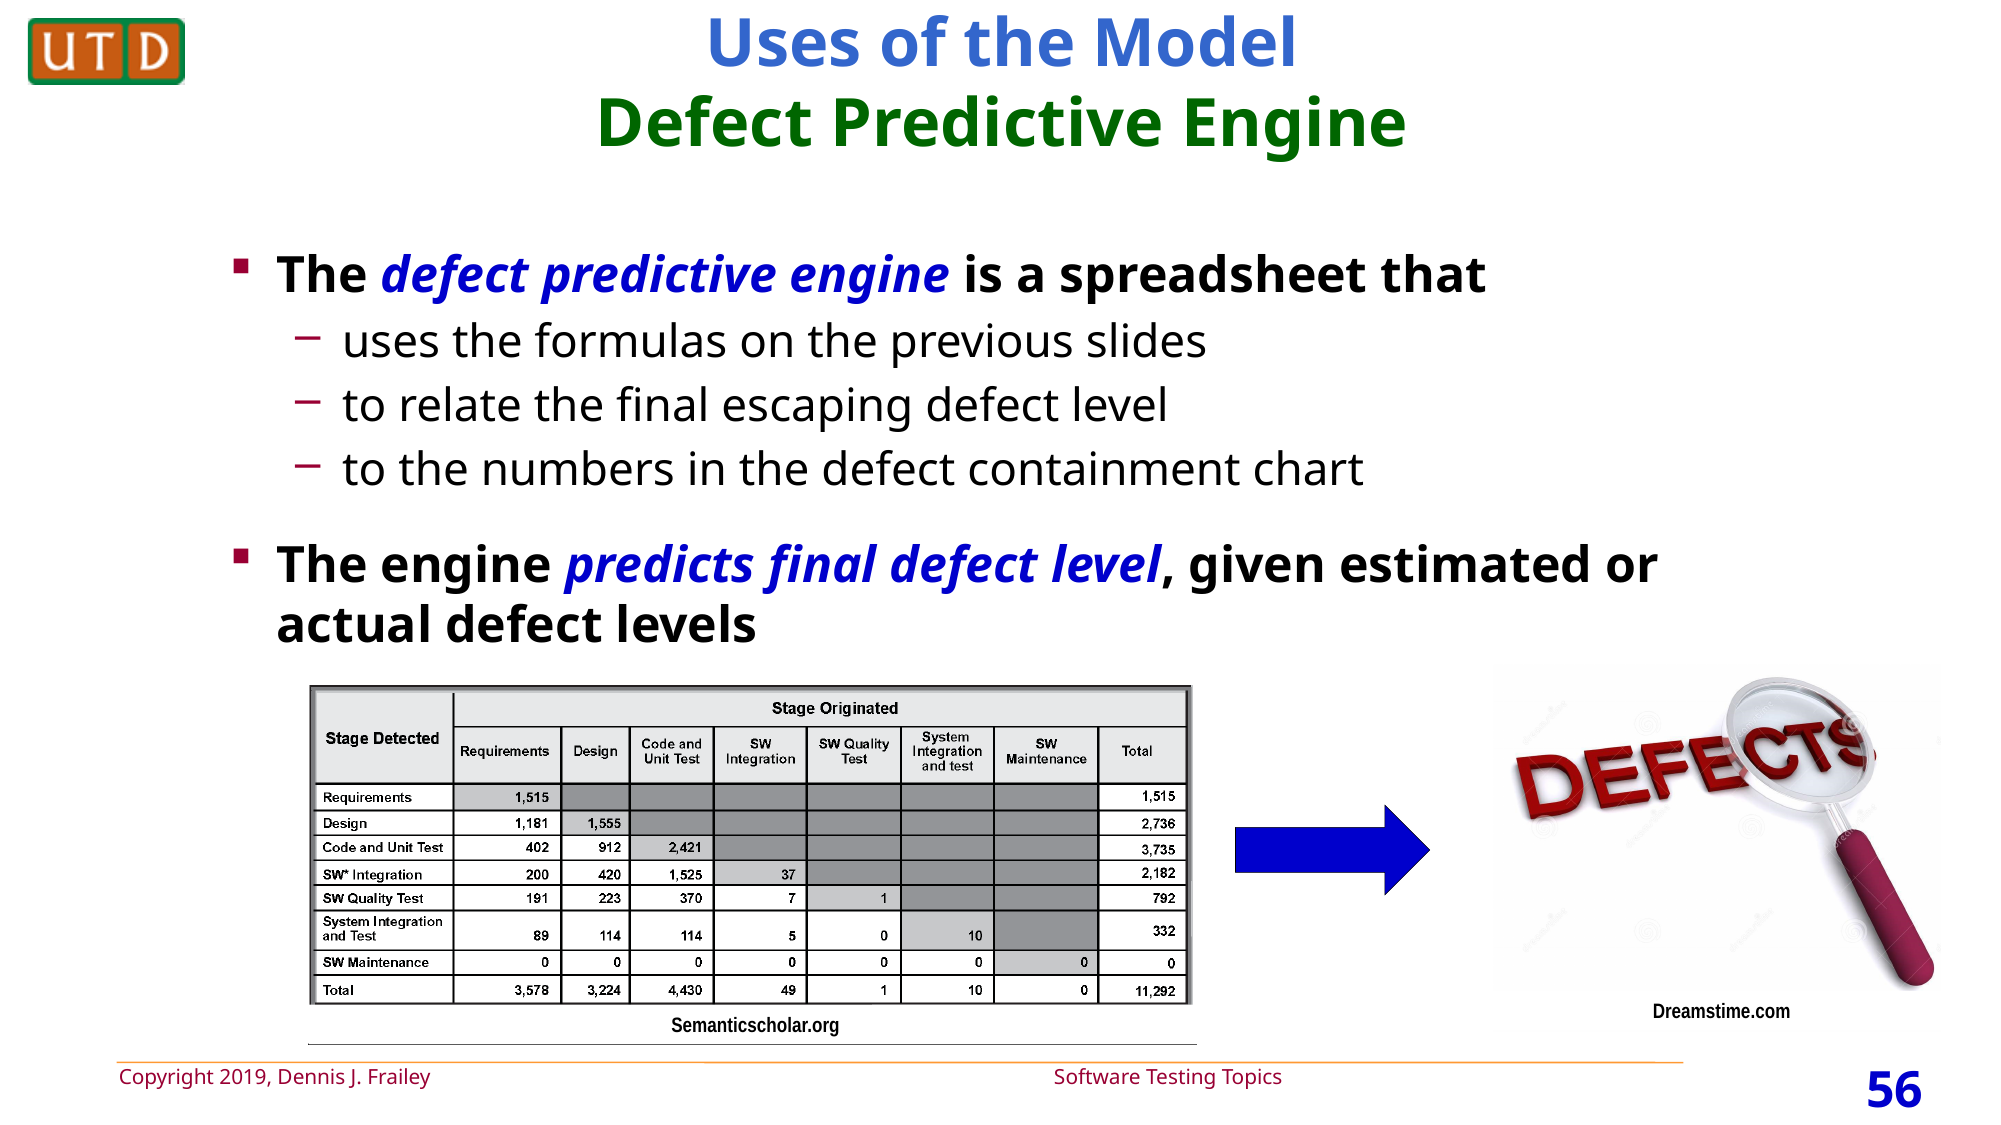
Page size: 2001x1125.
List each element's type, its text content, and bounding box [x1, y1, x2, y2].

text_box [1235, 804, 1430, 896]
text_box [1475, 664, 1968, 1032]
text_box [308, 684, 1203, 1046]
list The defect predictive engine is a spreadsheet that uses the formulas on the previous slides to relate the final escaping defect level to the numbers in the defect containment chart The engine predicts final defect level, given estimated or actual defect levels [214, 235, 1798, 703]
picture [27, 18, 185, 85]
title Uses of the Model Defect Predictive Engine [402, 0, 1603, 159]
